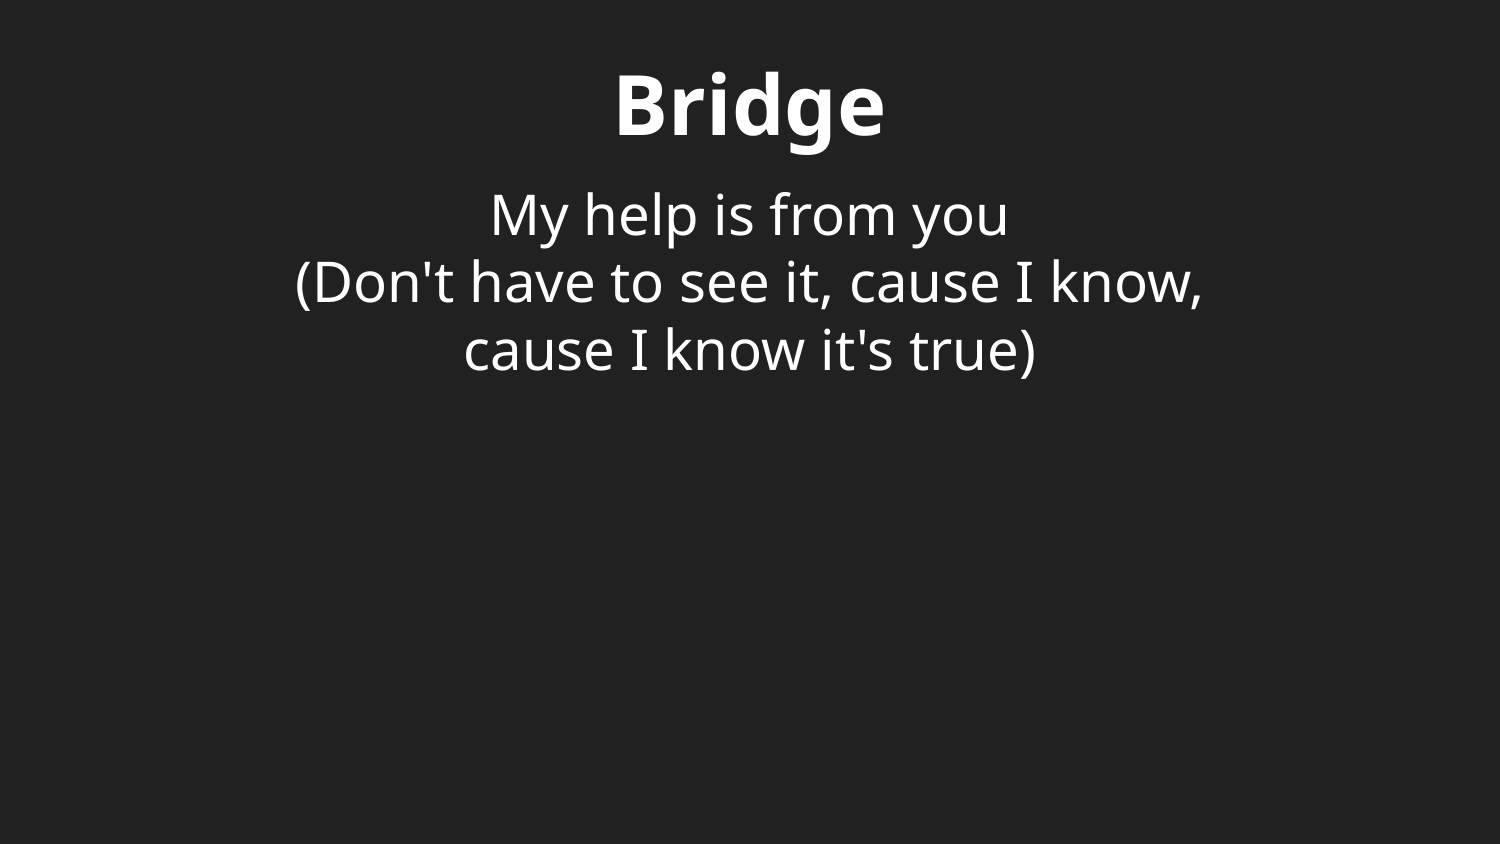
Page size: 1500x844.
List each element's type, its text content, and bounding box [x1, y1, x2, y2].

text_box Bridge [74, 45, 1425, 160]
text_box My help is from you (Don't have to see it, cause I know, cause I know it's true) [74, 171, 1425, 457]
